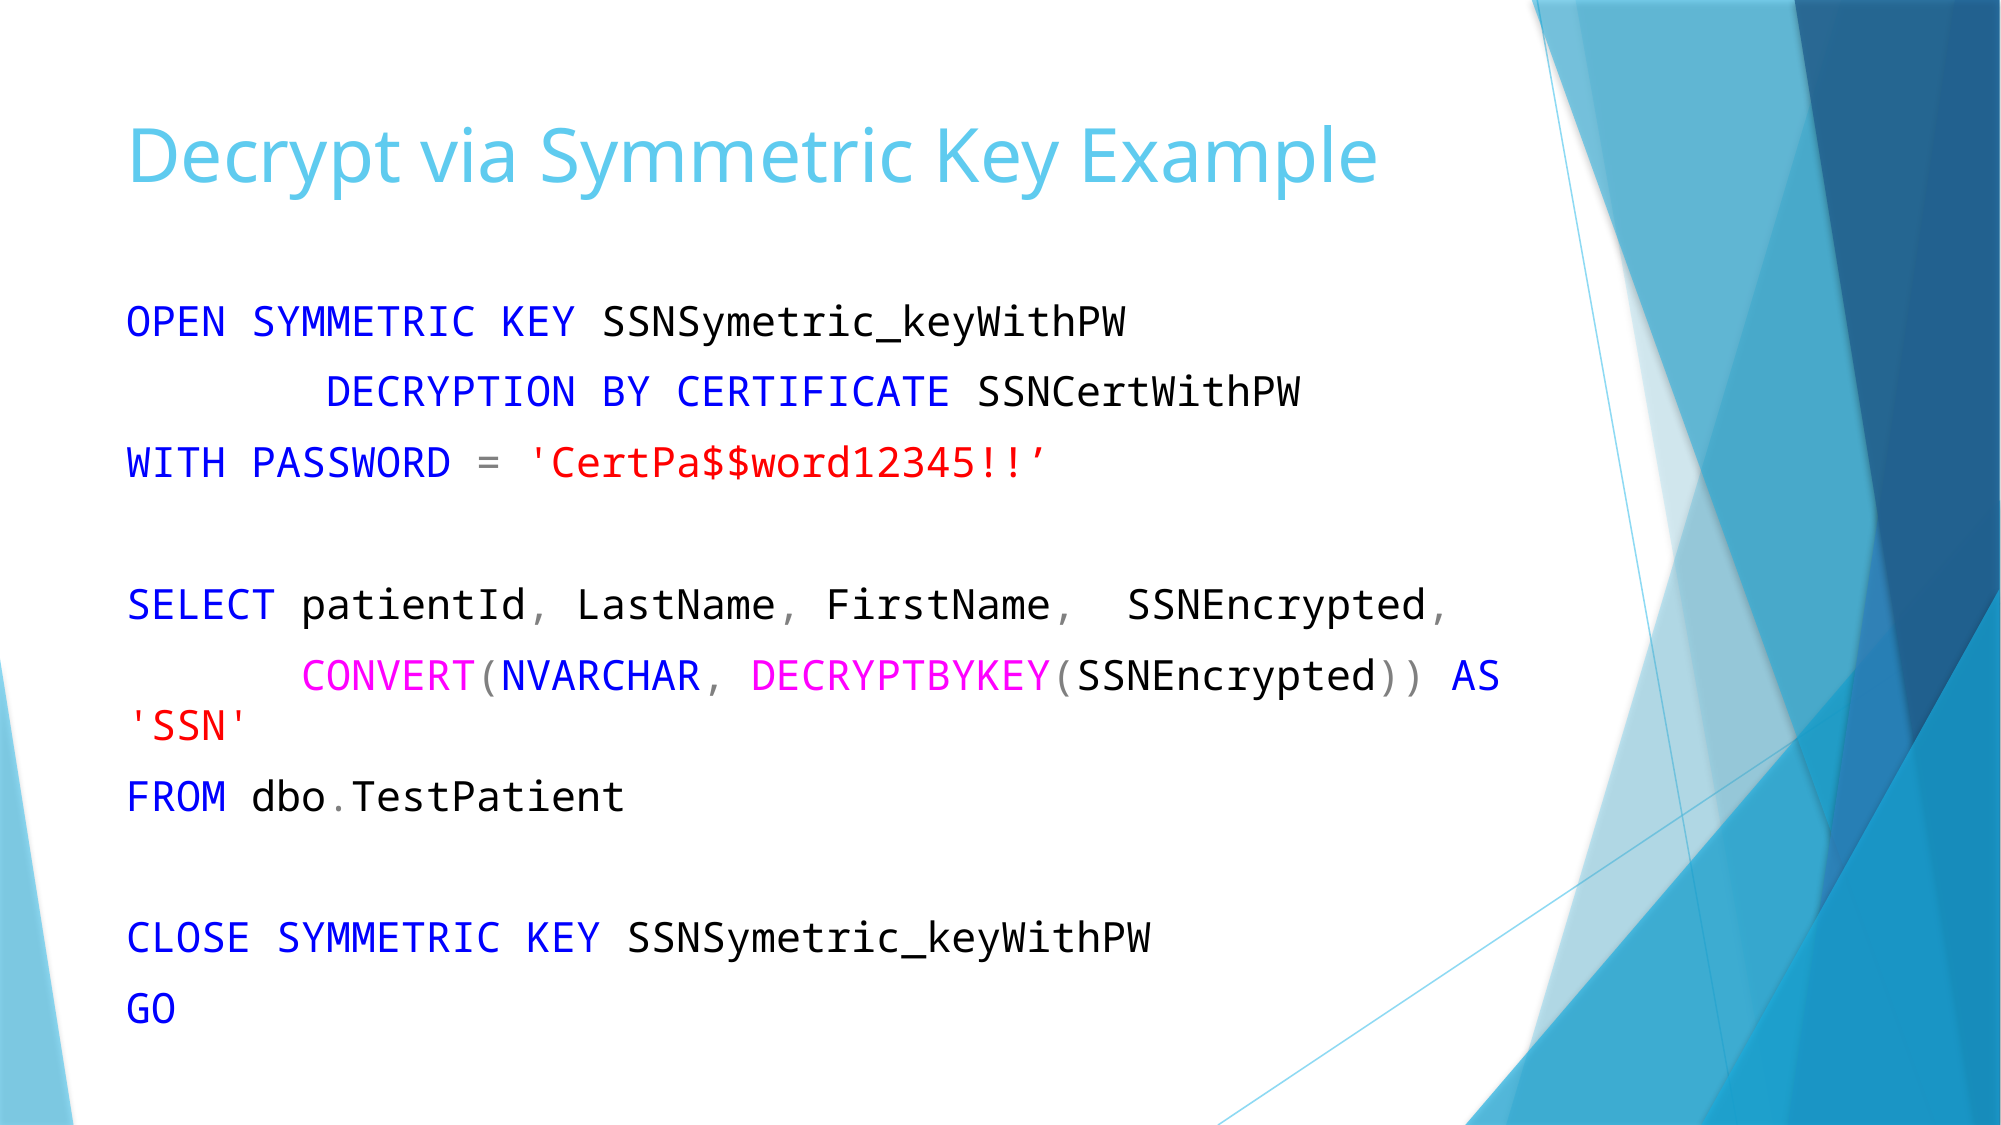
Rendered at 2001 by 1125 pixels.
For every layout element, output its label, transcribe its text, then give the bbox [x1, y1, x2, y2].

list OPEN SYMMETRIC KEY SSNSymetric_keyWithPW DECRYPTION BY CERTIFICATE SSNCertWithPW WITH PASSWORD = 'CertPa$$word12345!!’ SELECT patientId, LastName, FirstName, SSNEncrypted, CONVERT(NVARCHAR, DECRYPTBYKEY(SSNEncrypted)) AS 'SSN' FROM dbo.TestPatient CLOSE SYMMETRIC KEY SSNSymetric_keyWithPW GO [111, 286, 1565, 1062]
title Decrypt via Symmetric Key Example [111, 99, 1522, 286]
